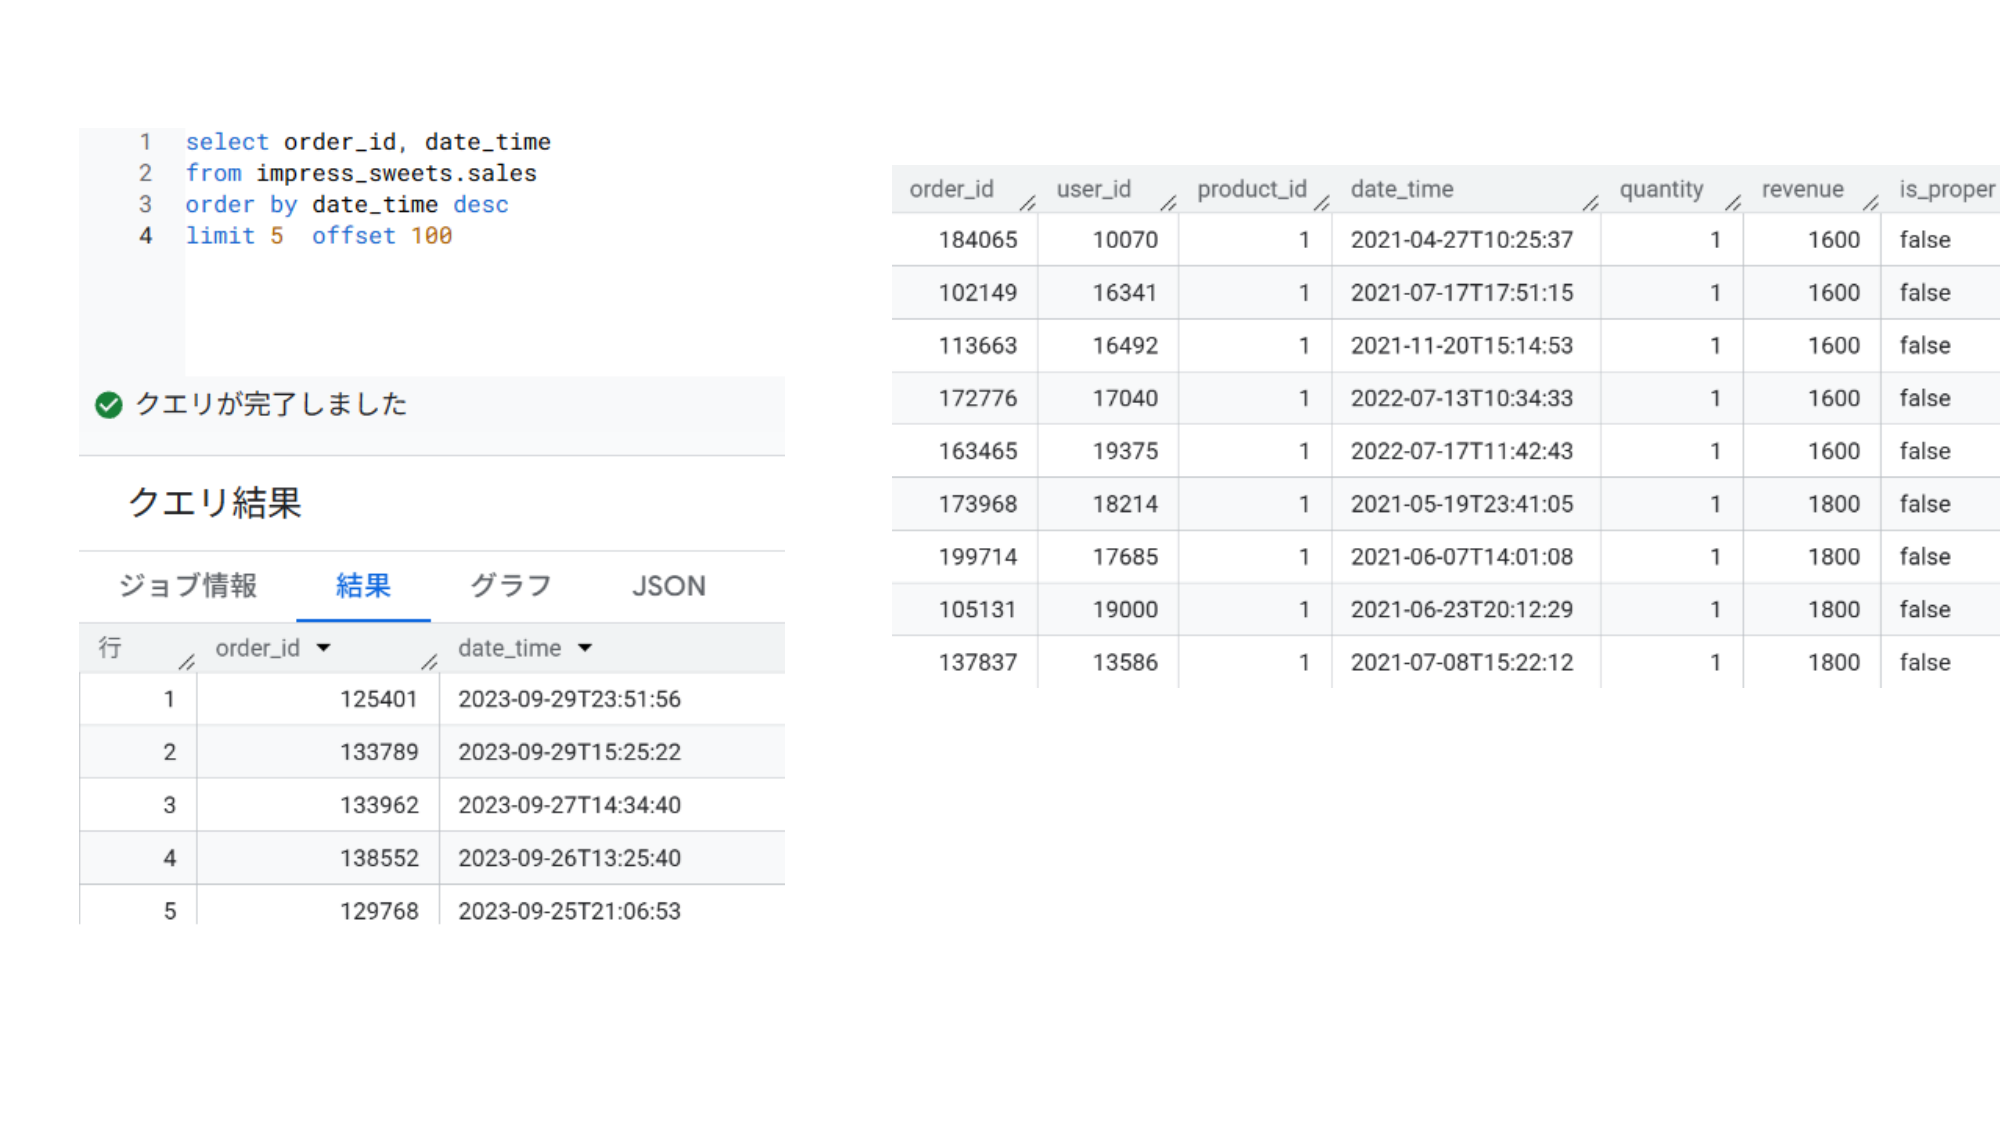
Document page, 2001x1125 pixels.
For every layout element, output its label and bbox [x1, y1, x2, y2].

picture [891, 165, 2000, 689]
picture [79, 128, 786, 952]
